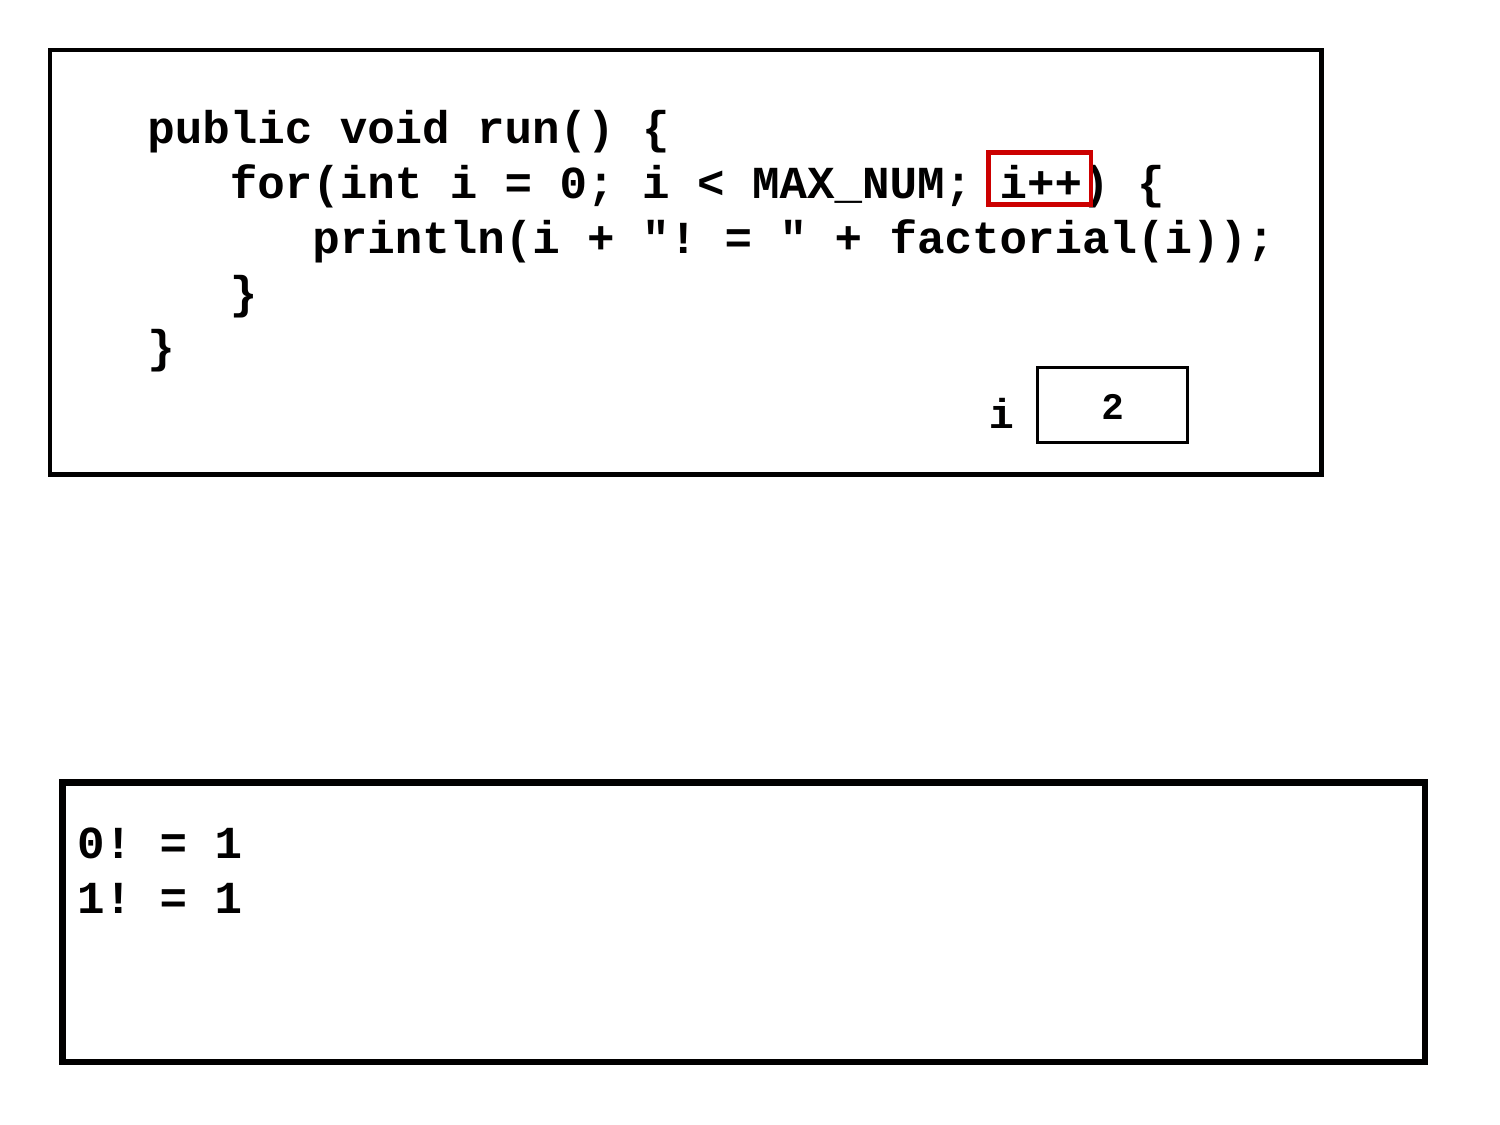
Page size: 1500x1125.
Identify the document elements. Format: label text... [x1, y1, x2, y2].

text_box 2 [1037, 367, 1188, 443]
text_box i [974, 379, 1050, 445]
text_box 0! = 1 1! = 1 [62, 782, 1425, 1063]
text_box [988, 152, 1092, 205]
text_box public void run() { for(int i = 0; i < MAX_NUM; i++) { println(i + "! = " + factorial(i)); } } [49, 49, 1322, 475]
